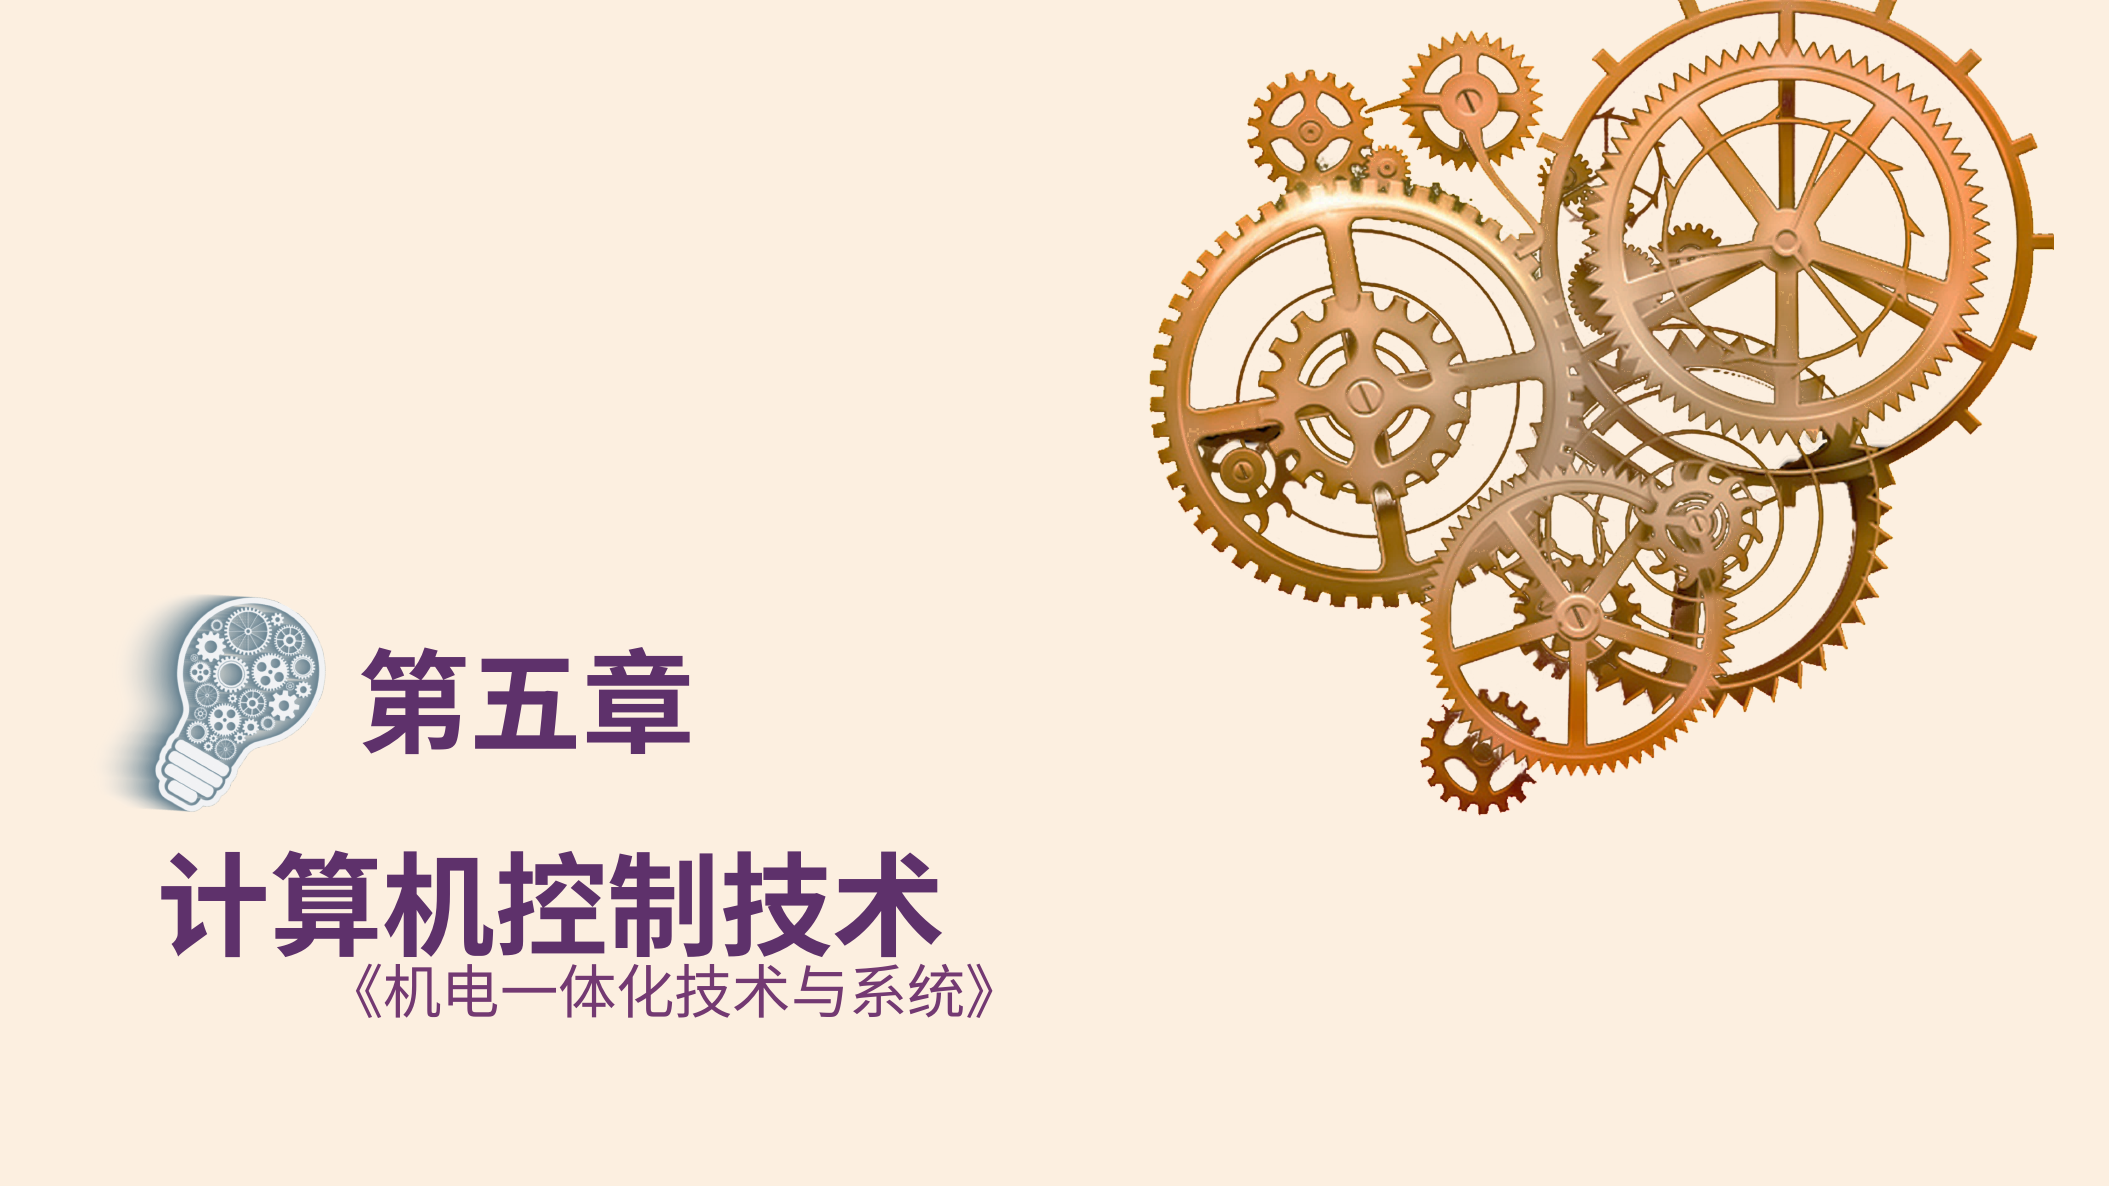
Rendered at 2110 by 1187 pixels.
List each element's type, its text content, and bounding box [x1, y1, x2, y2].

picture [1149, 0, 2054, 994]
picture [96, 575, 302, 832]
text_box 第五章 计算机控制技术 [0, 557, 1136, 978]
text_box 《机电一体化技术与系统》 [310, 947, 1056, 1033]
